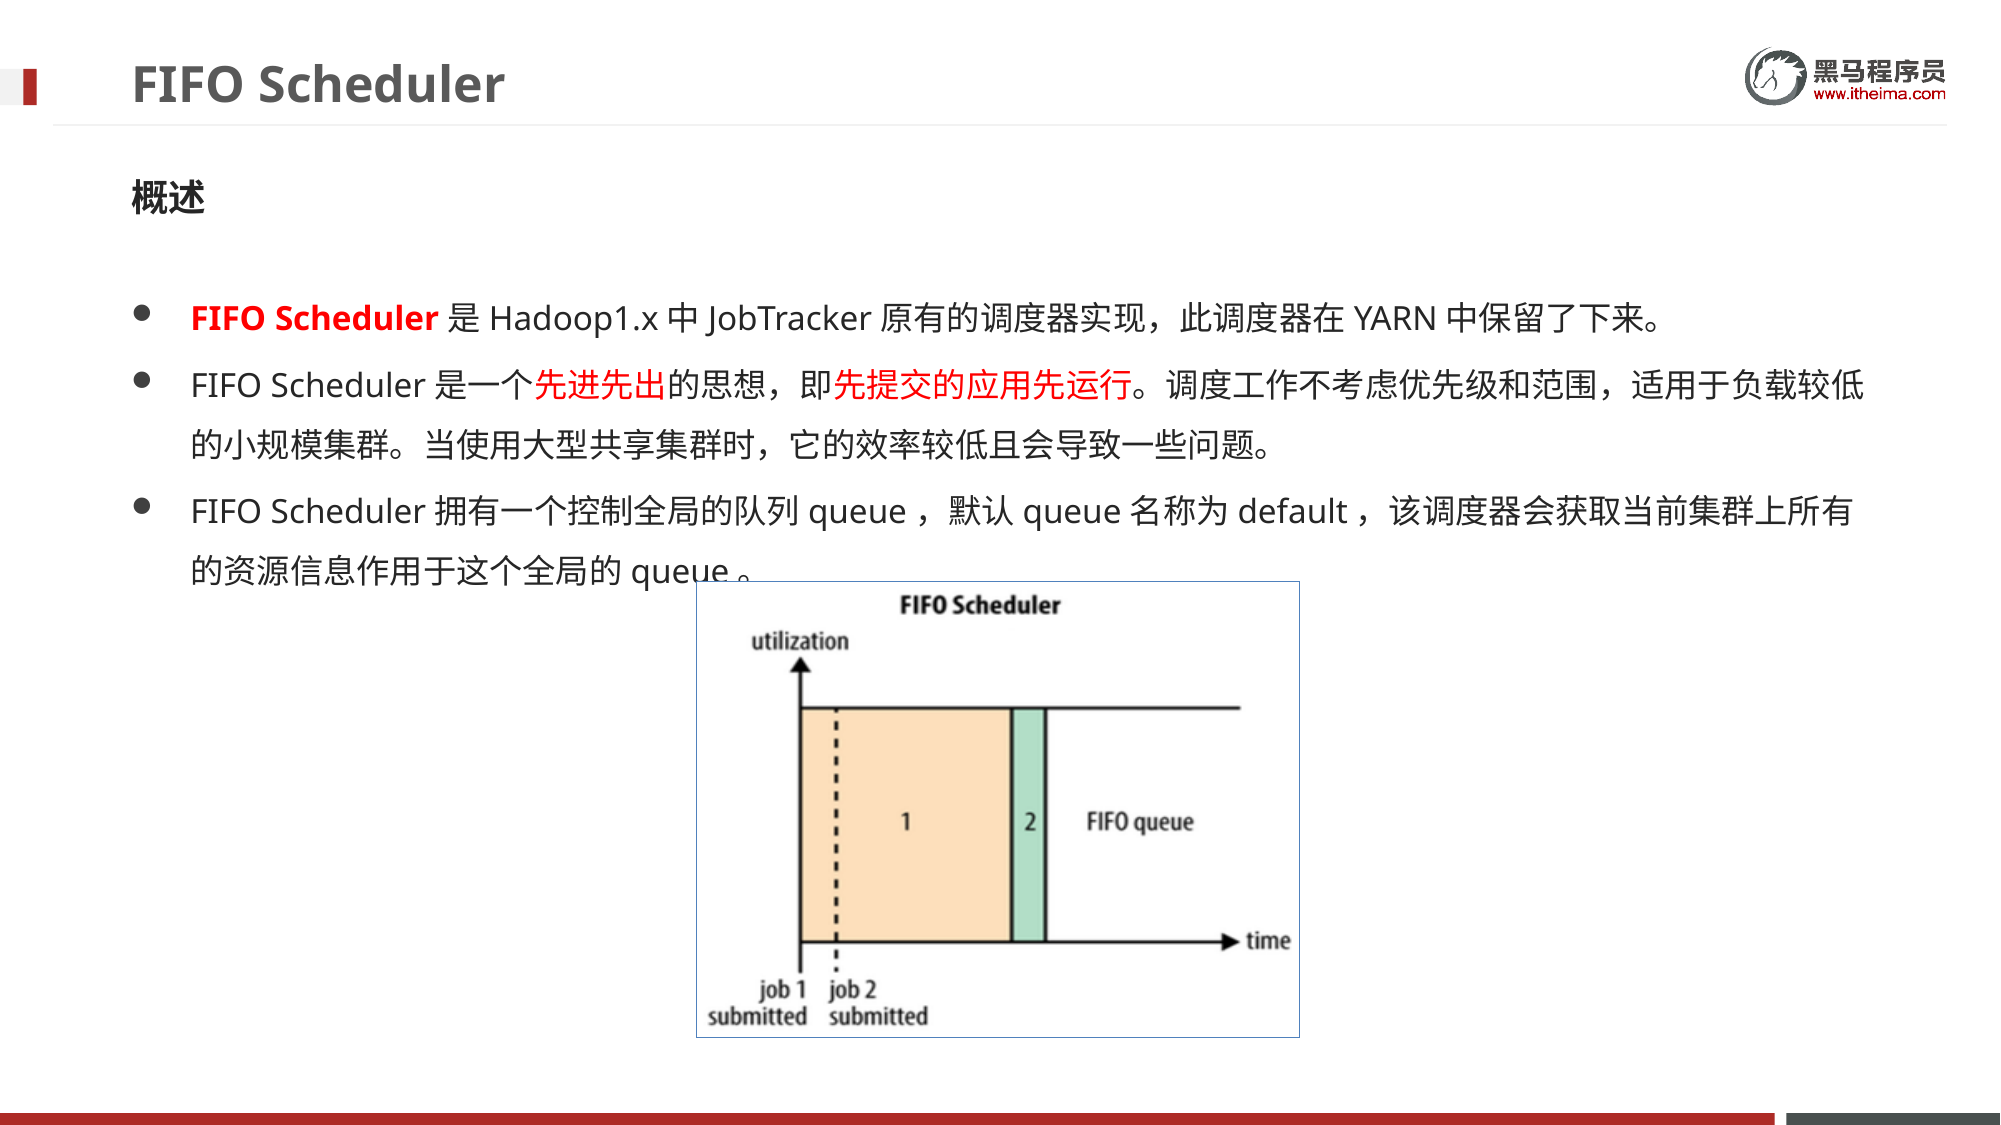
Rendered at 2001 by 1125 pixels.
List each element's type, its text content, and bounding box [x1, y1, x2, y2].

list 概述 [116, 154, 1880, 239]
title FIFO Scheduler [116, 40, 1556, 125]
picture [1744, 46, 1946, 106]
list FIFO Scheduler是Hadoop1.x中JobTracker原有的调度器实现，此调度器在YARN中保留了下来。 FIFO Scheduler是一个先进先出的思想，即先提交的应用先运行。调度工作不考虑优先级和范围，适用于负载较低的小规模集群。当使用大型共享集群时，它的效率较低且会导致一些问题。 FIFO Scheduler拥有一个控制全局的队列queue，默认queue名称为default，该调度器会获取当前集群上所有的资源信息作用于这个全局的queue。 [116, 270, 1880, 963]
picture [696, 581, 1300, 1038]
